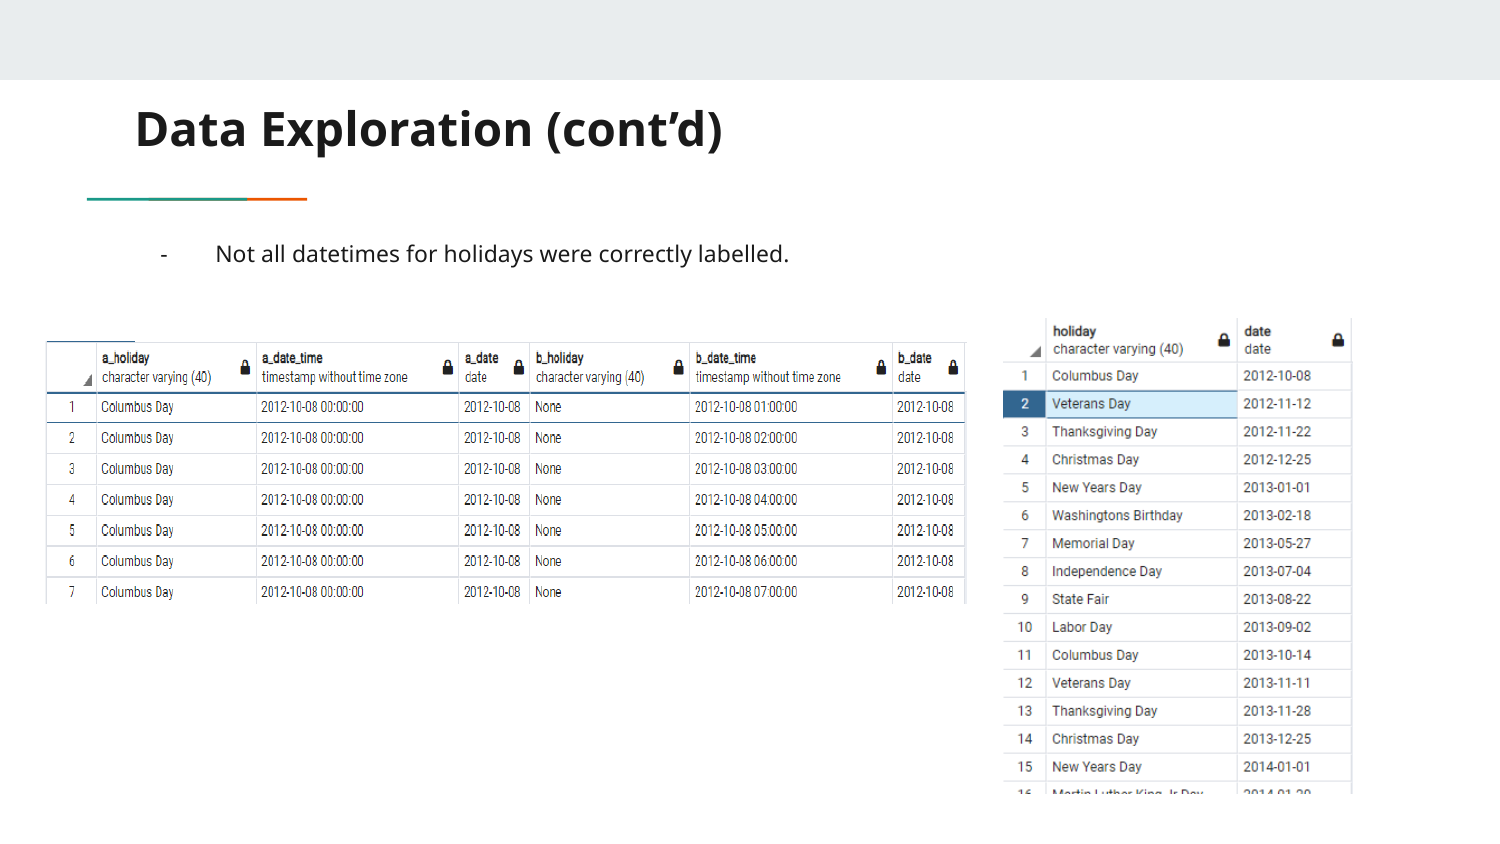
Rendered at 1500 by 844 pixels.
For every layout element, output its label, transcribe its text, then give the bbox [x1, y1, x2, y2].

list Not all datetimes for holidays were correctly labelled. [119, 210, 1381, 319]
picture [44, 340, 967, 604]
title Data Exploration (cont’d) [119, 84, 1381, 172]
picture [1003, 318, 1353, 794]
